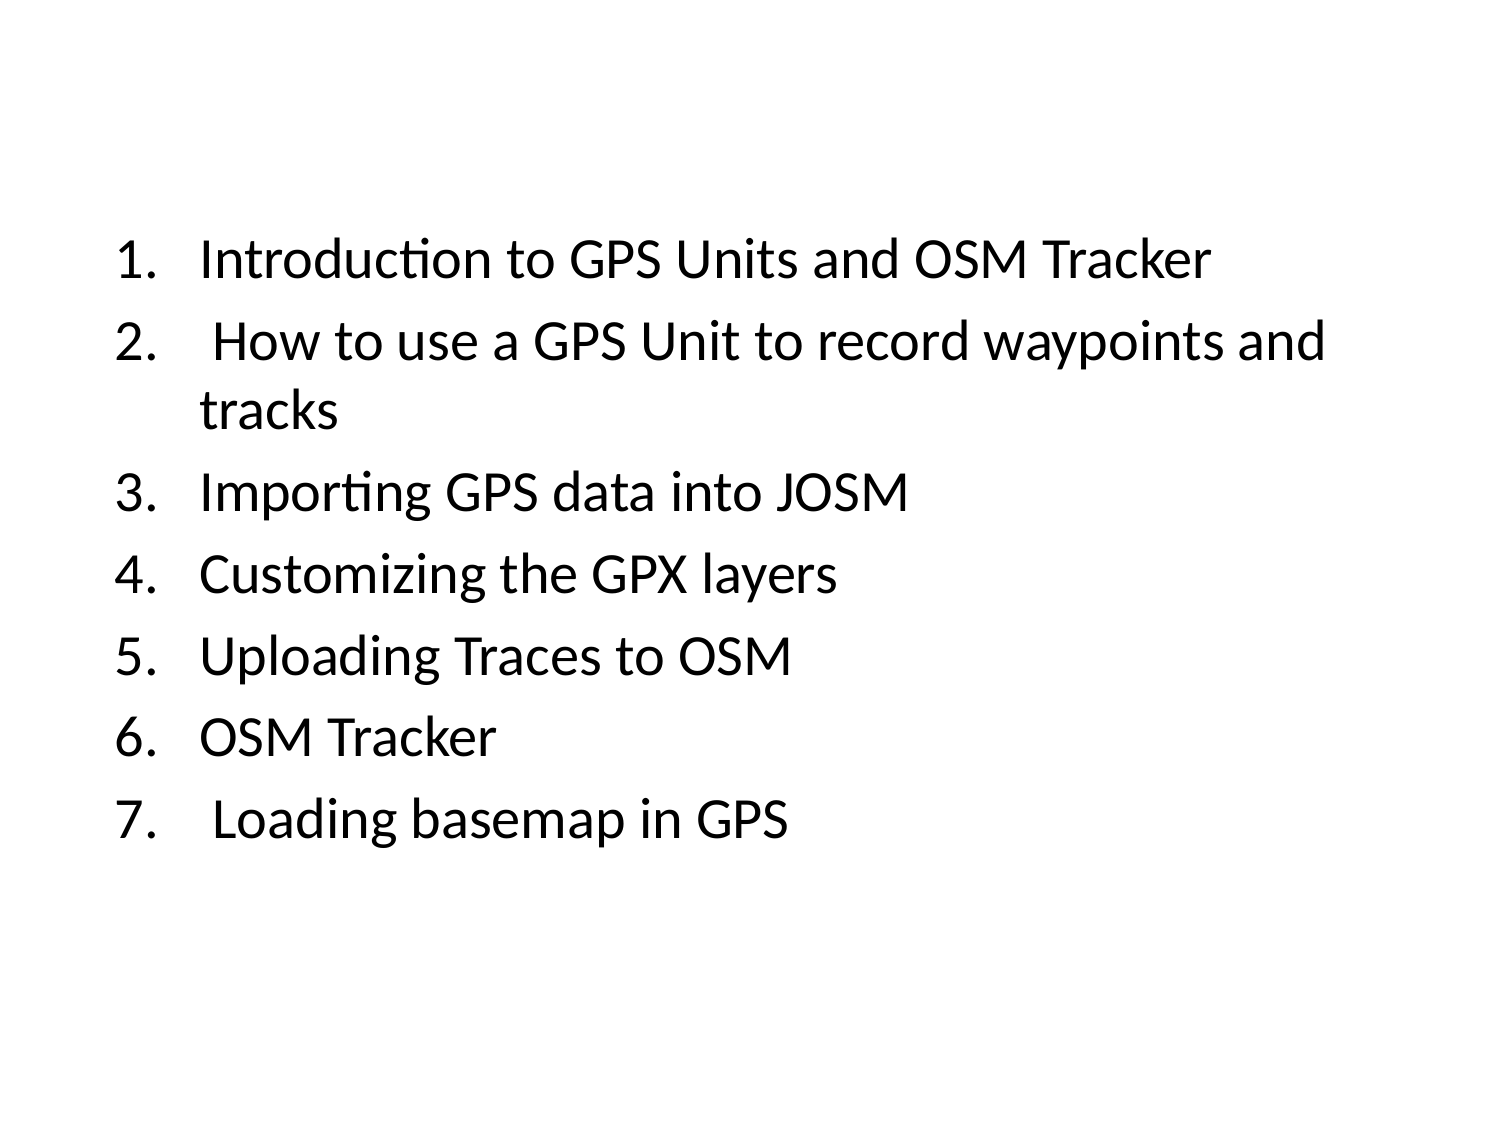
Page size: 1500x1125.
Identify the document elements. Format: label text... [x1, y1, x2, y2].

subtitle Introduction to GPS Units and OSM Tracker How to use a GPS Unit to record waypoints and tracks Importing GPS data into JOSM Customizing the GPX layers Uploading Traces to OSM OSM Tracker Loading basemap in GPS [99, 212, 1475, 1125]
